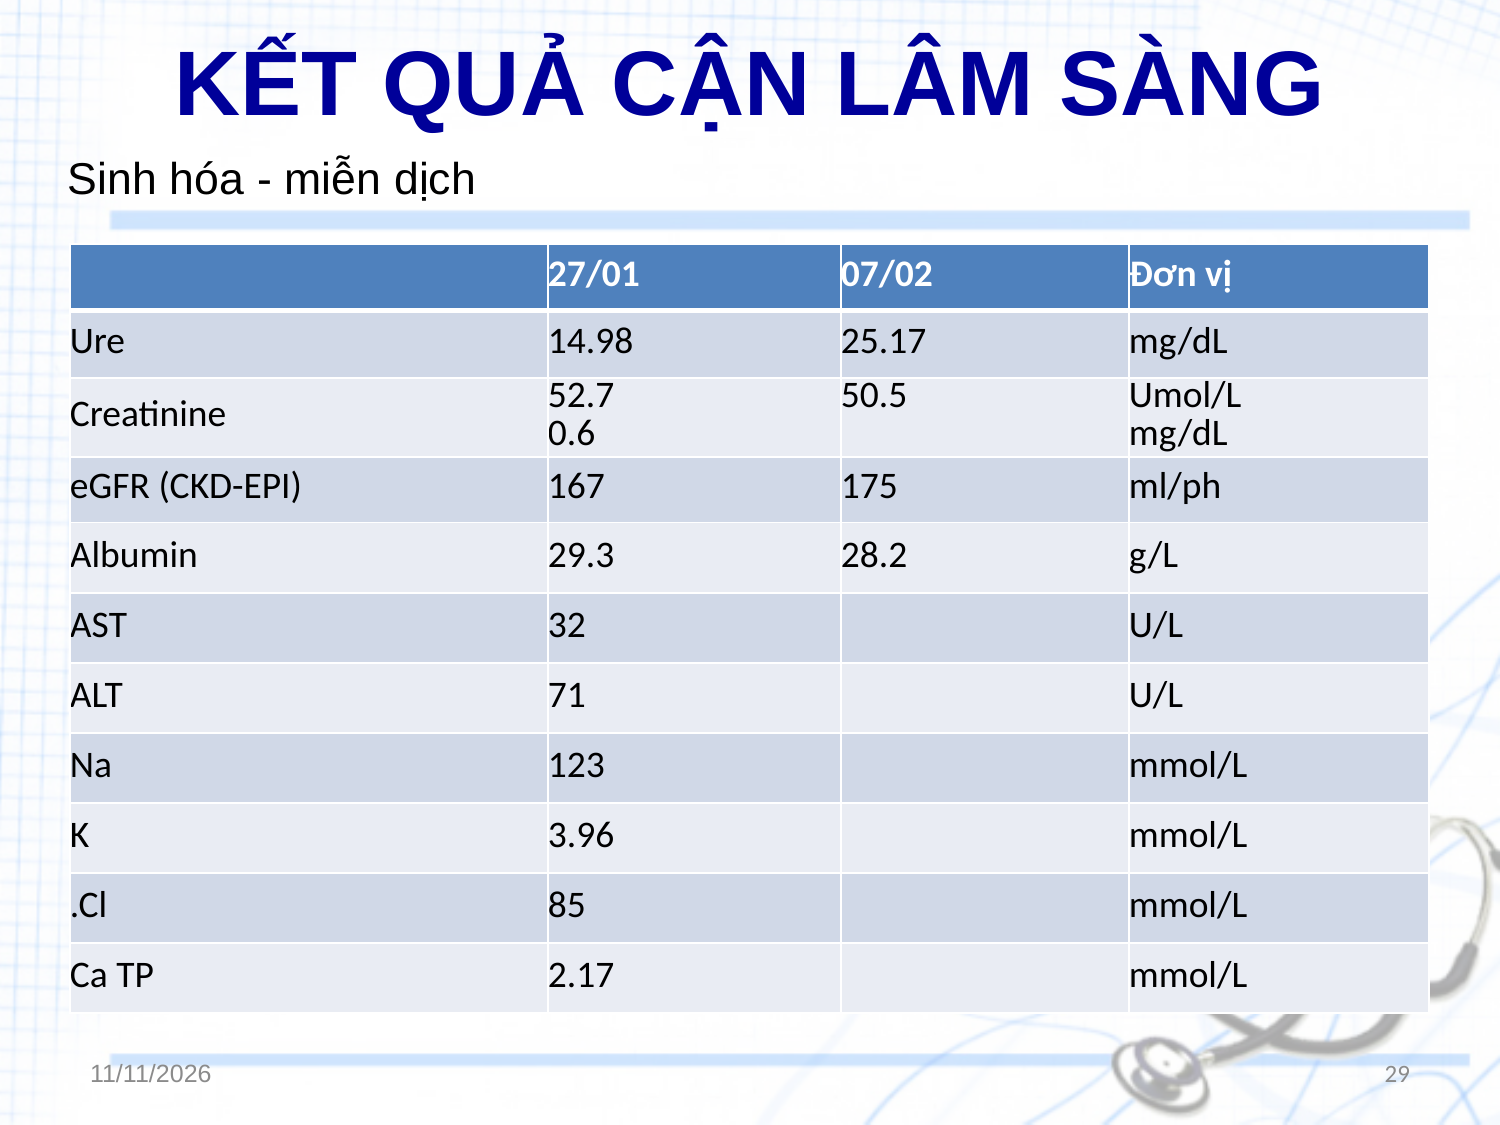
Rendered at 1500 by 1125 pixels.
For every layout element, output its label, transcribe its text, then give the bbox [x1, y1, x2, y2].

table_cell U/L [1130, 594, 1428, 662]
table_cell mmol/L [1130, 944, 1428, 1012]
table_cell ALT [71, 664, 547, 732]
table_cell 25.17 [842, 313, 1128, 377]
table_cell Albumin [71, 523, 547, 592]
table_cell mmol/L [1130, 804, 1428, 872]
table_cell Ca TP [71, 944, 547, 1012]
title KẾT QUẢ CẬN LÂM SÀNG [75, 0, 1425, 173]
table_cell 3.96 [549, 804, 840, 872]
table_cell 29.3 [549, 523, 840, 592]
table_cell 85 [549, 874, 840, 942]
table_cell g/L [1130, 523, 1428, 592]
table_cell K [71, 804, 547, 872]
table_cell 52.7 0.6 [549, 379, 840, 456]
table_cell [842, 664, 1128, 732]
table_cell 28.2 [842, 523, 1128, 592]
table_cell 71 [549, 664, 840, 732]
list Sinh hóa - miễn dịch [40, 142, 734, 212]
table_cell 50.5 [842, 379, 1128, 456]
table_cell [842, 944, 1128, 1012]
table_cell mmol/L [1130, 734, 1428, 802]
table_header 27/01 [549, 245, 840, 308]
table_cell Na [71, 734, 547, 802]
table_cell mmol/L [1130, 874, 1428, 942]
slide_number 29 [1074, 1042, 1425, 1103]
table_cell 123 [549, 734, 840, 802]
table_cell ml/ph [1130, 458, 1428, 522]
table_cell 2.17 [549, 944, 840, 1012]
table_cell 175 [842, 458, 1128, 522]
table_header Đơn vị [1130, 245, 1428, 308]
table_cell .Cl [71, 874, 547, 942]
table_cell eGFR (CKD-EPI) [71, 458, 547, 522]
table_cell 14.98 [549, 313, 840, 377]
table_cell [842, 804, 1128, 872]
table_cell [842, 734, 1128, 802]
table_cell [842, 594, 1128, 662]
table_cell 167 [549, 458, 840, 522]
table_header [71, 245, 547, 308]
table_cell Ure [71, 313, 547, 377]
table_cell Creatinine [71, 379, 547, 456]
table_cell [842, 874, 1128, 942]
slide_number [75, 1042, 425, 1103]
table_header 07/02 [842, 245, 1128, 308]
table_cell Umol/L mg/dL [1130, 379, 1428, 456]
table_cell mg/dL [1130, 313, 1428, 377]
table_cell U/L [1130, 664, 1428, 732]
table_cell AST [71, 594, 547, 662]
table_cell 32 [549, 594, 840, 662]
